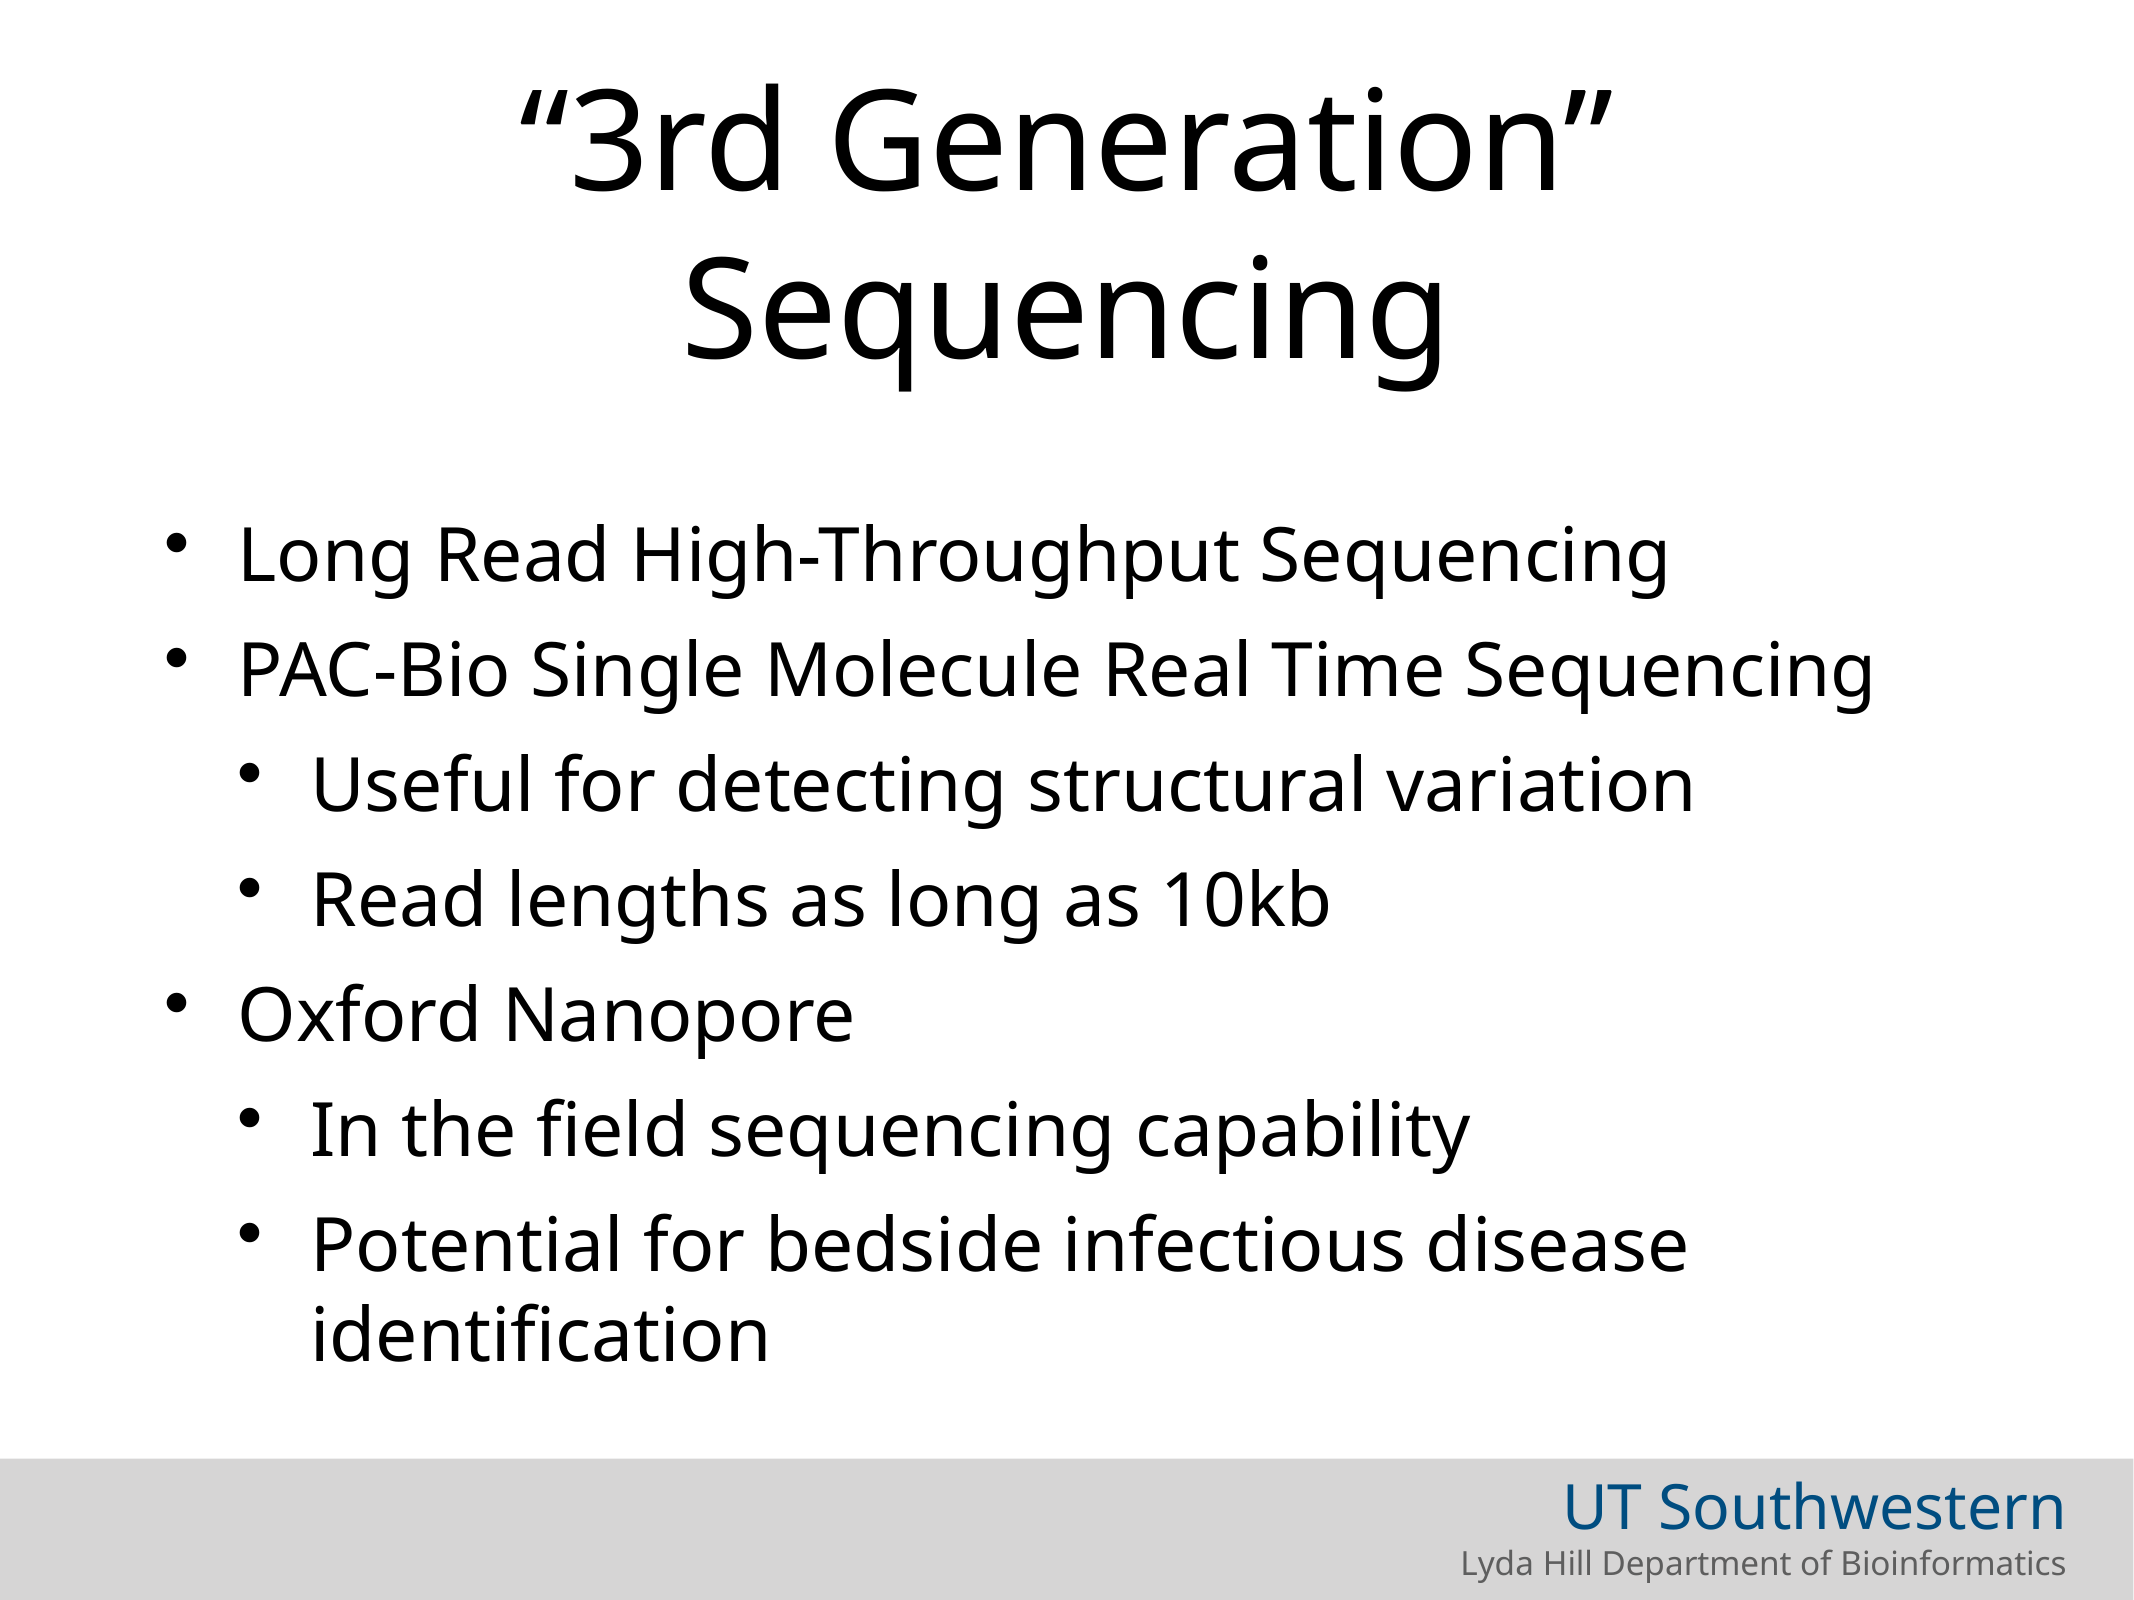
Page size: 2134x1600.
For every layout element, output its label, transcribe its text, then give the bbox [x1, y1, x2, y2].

title “3rd Generation” Sequencing [155, 41, 1978, 397]
list Long Read High-Throughput Sequencing PAC-Bio Single Molecule Real Time Sequencing Useful for detecting structural variation Read lengths as long as 10kb Oxford Nanopore In the field sequencing capability Potential for bedside infectious disease identification [155, 482, 1978, 1401]
